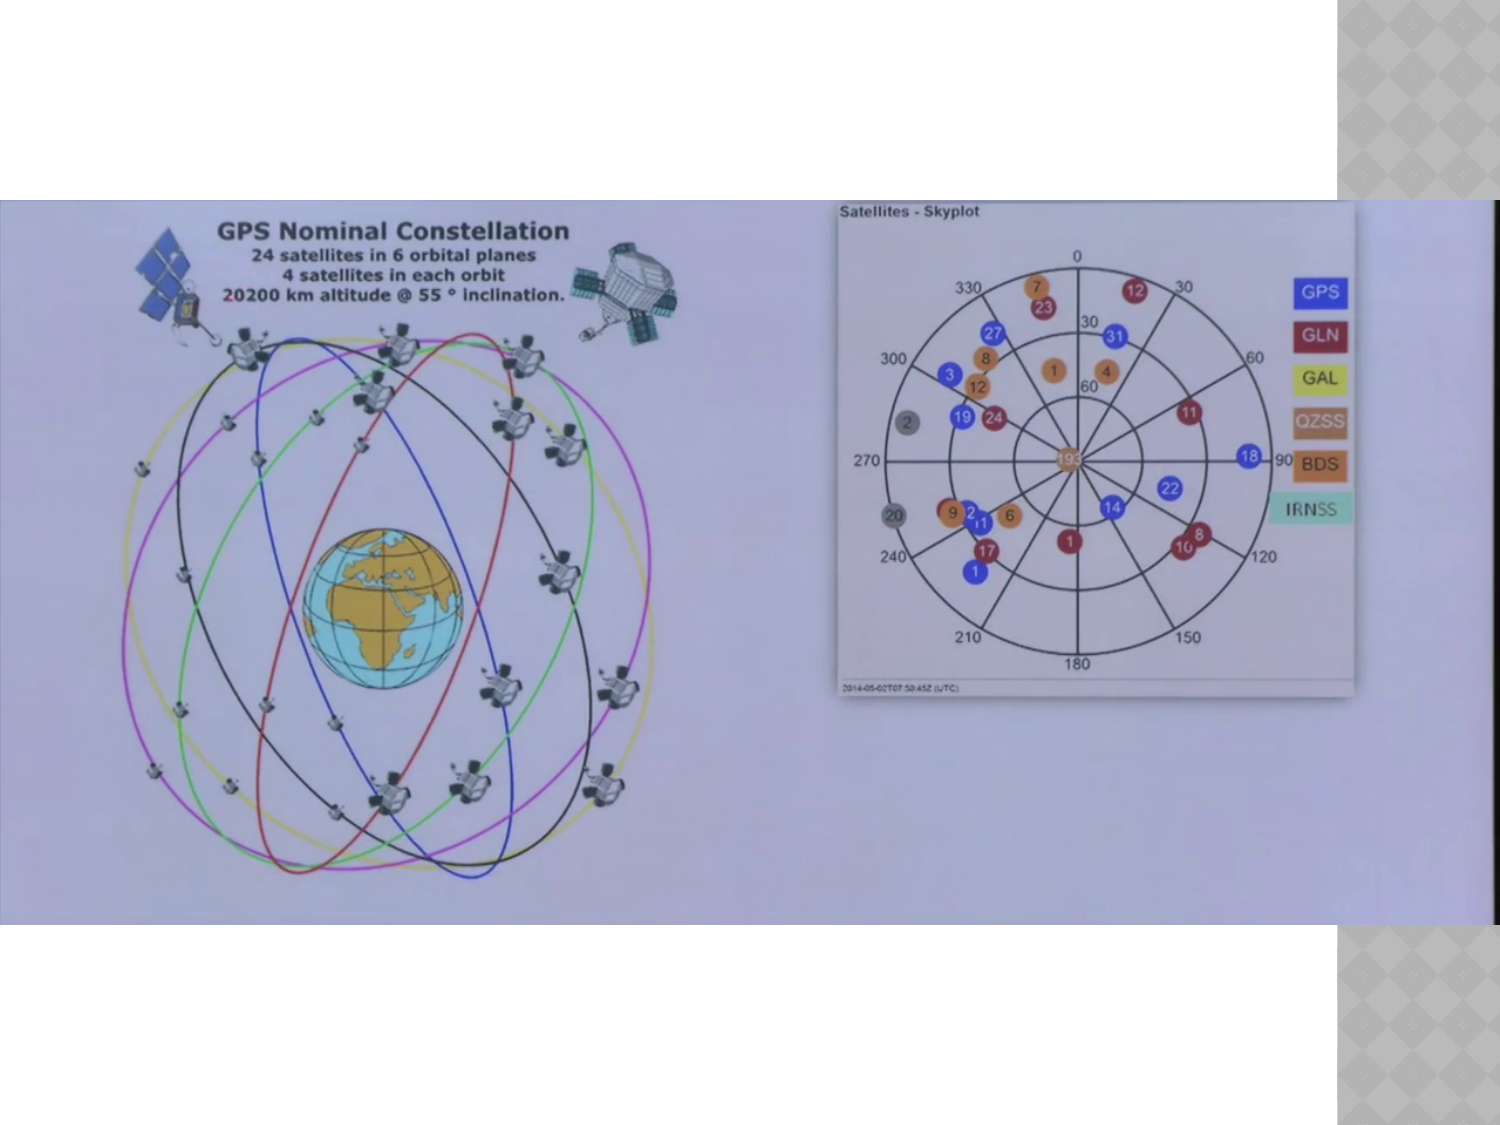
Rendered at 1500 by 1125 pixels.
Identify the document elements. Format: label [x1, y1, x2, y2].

picture [0, 199, 1500, 925]
